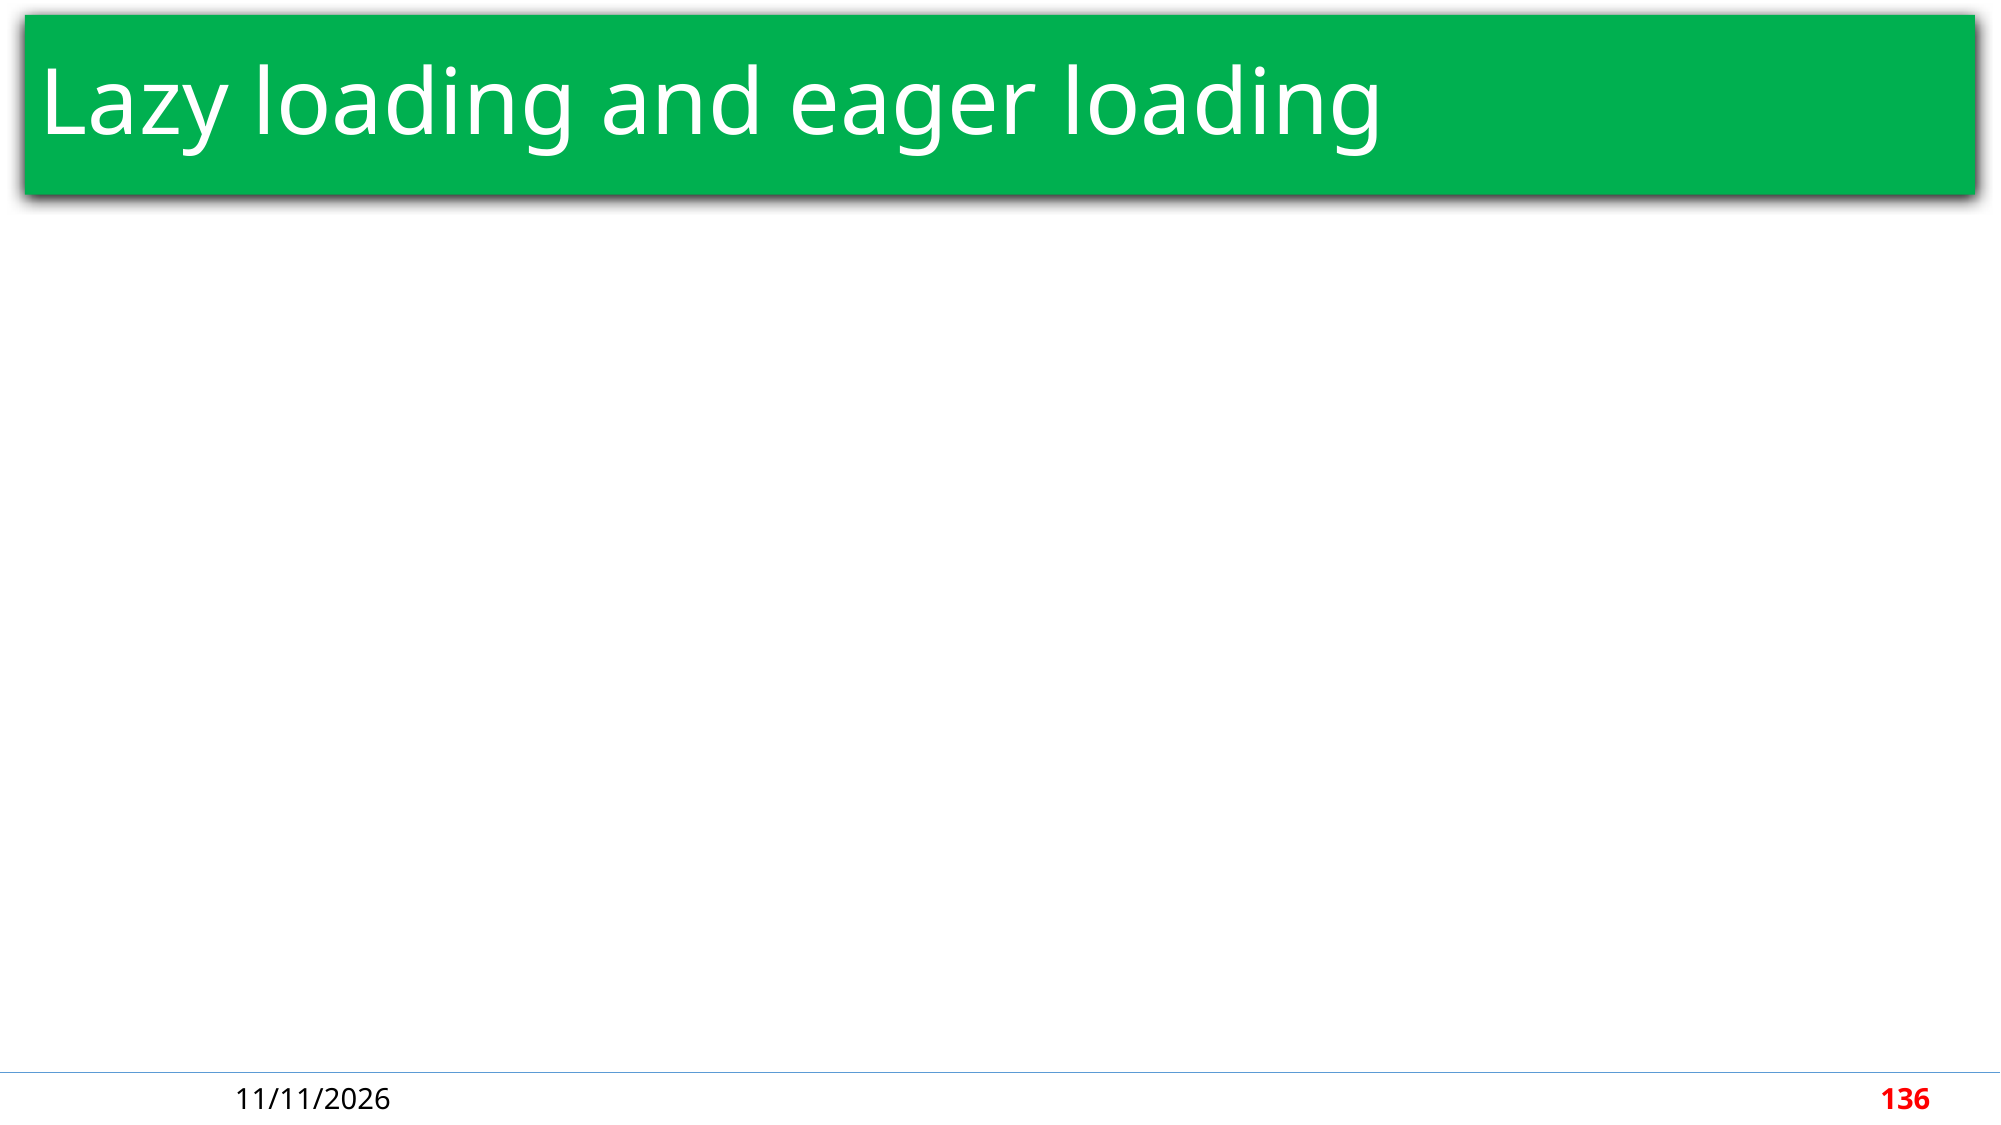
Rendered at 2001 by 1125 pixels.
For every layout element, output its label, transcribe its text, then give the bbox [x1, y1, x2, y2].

title Lazy loading and eager loading [24, 14, 1975, 195]
slide_number 136 [1495, 1072, 1946, 1115]
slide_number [220, 1072, 671, 1115]
